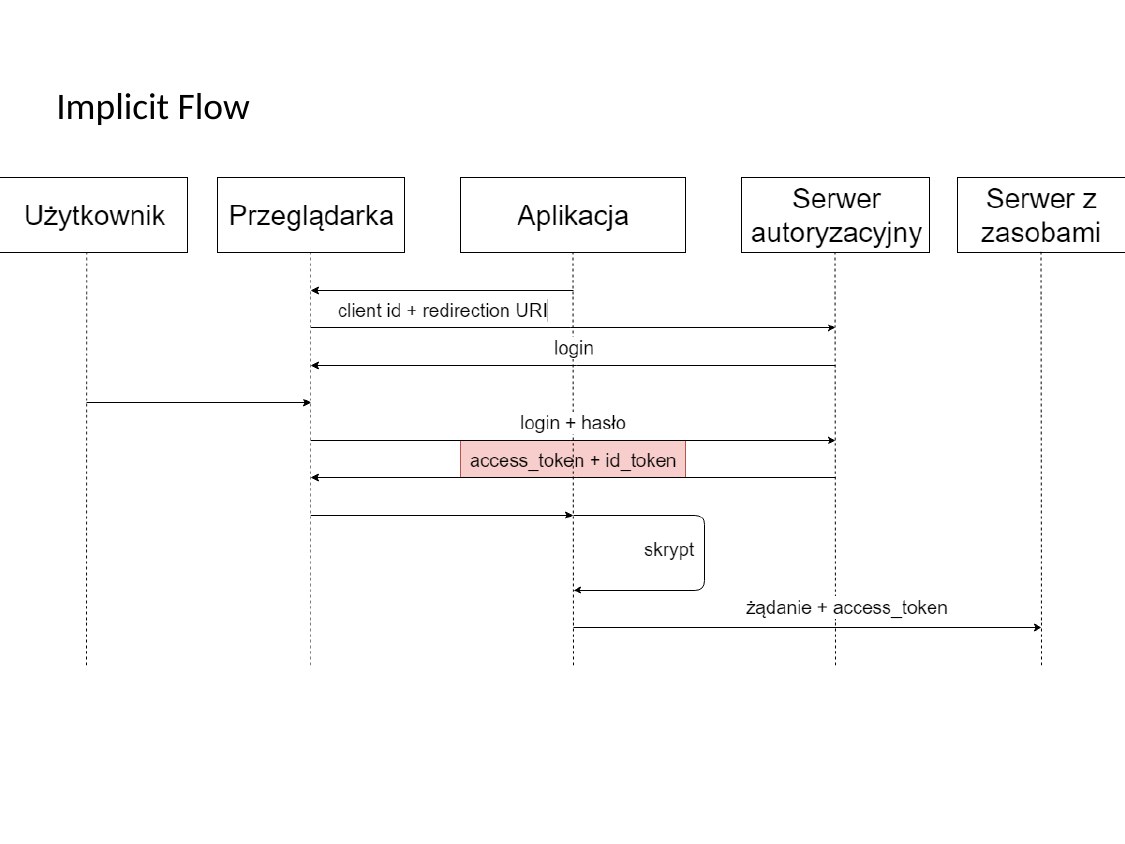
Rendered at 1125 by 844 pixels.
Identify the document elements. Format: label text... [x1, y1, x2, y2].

picture [0, 177, 1125, 666]
text_box Implicit Flow [56, 33, 1069, 175]
